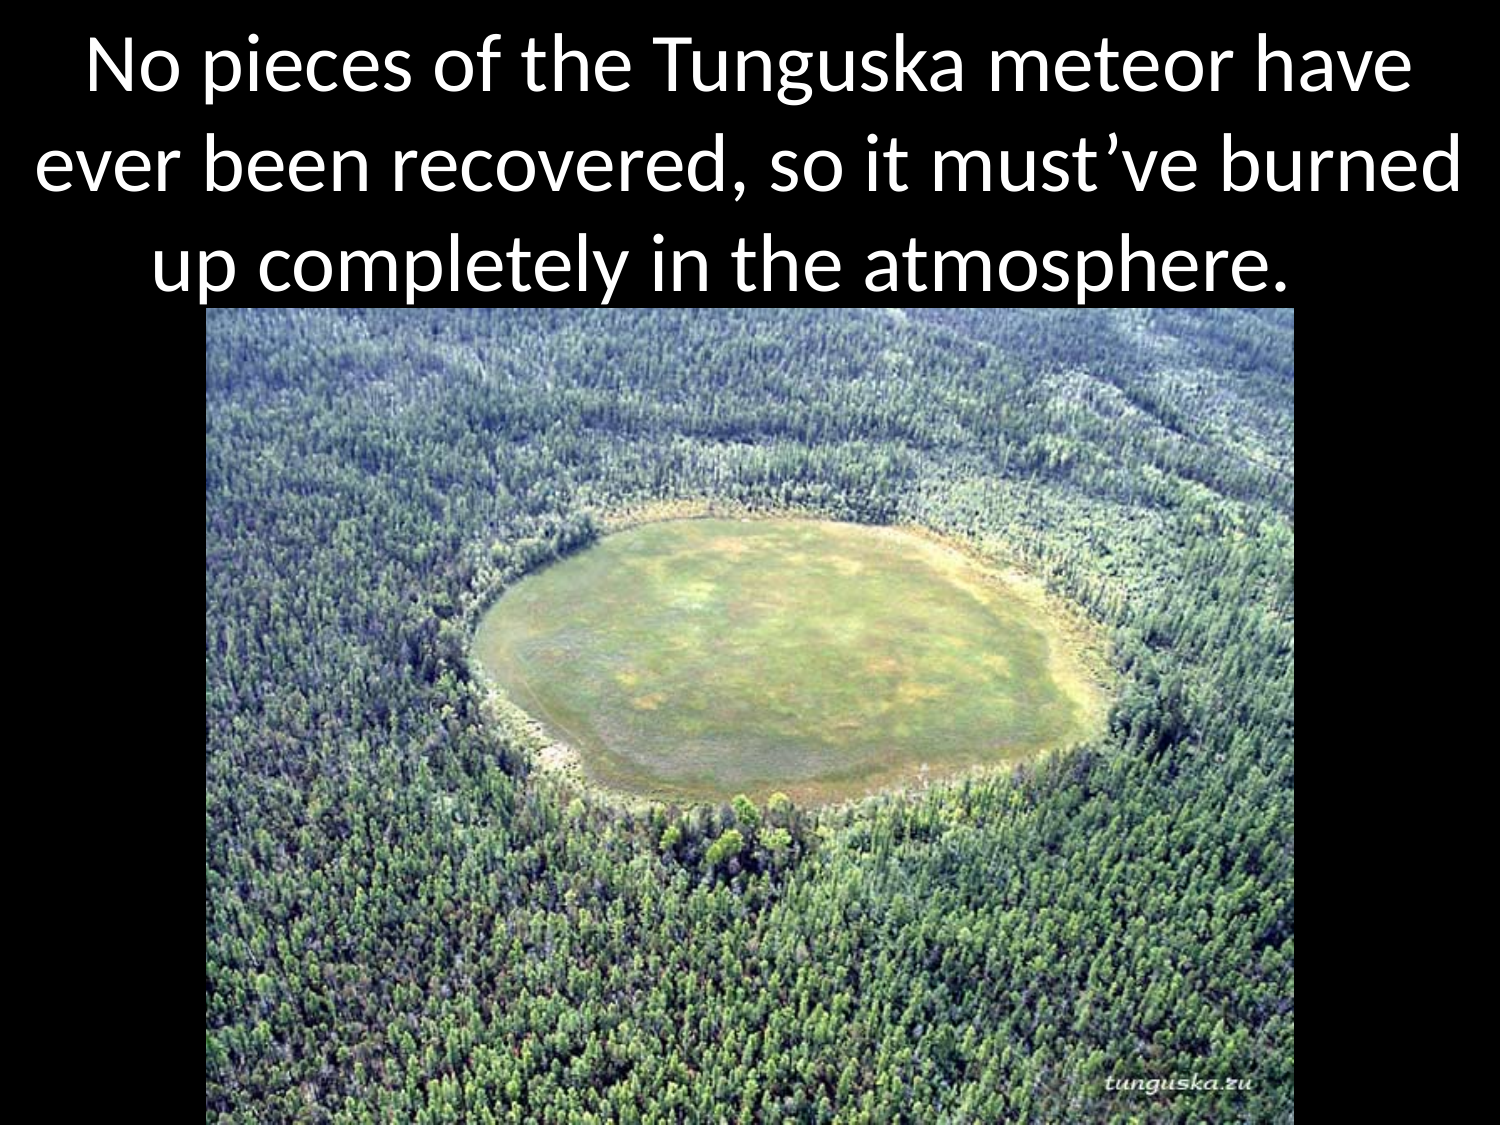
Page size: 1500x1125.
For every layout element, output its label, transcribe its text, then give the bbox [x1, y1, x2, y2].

text_box No pieces of the Tunguska meteor have ever been recovered, so it must’ve burned up completely in the atmosphere. [0, 0, 1500, 316]
picture [206, 308, 1294, 1125]
